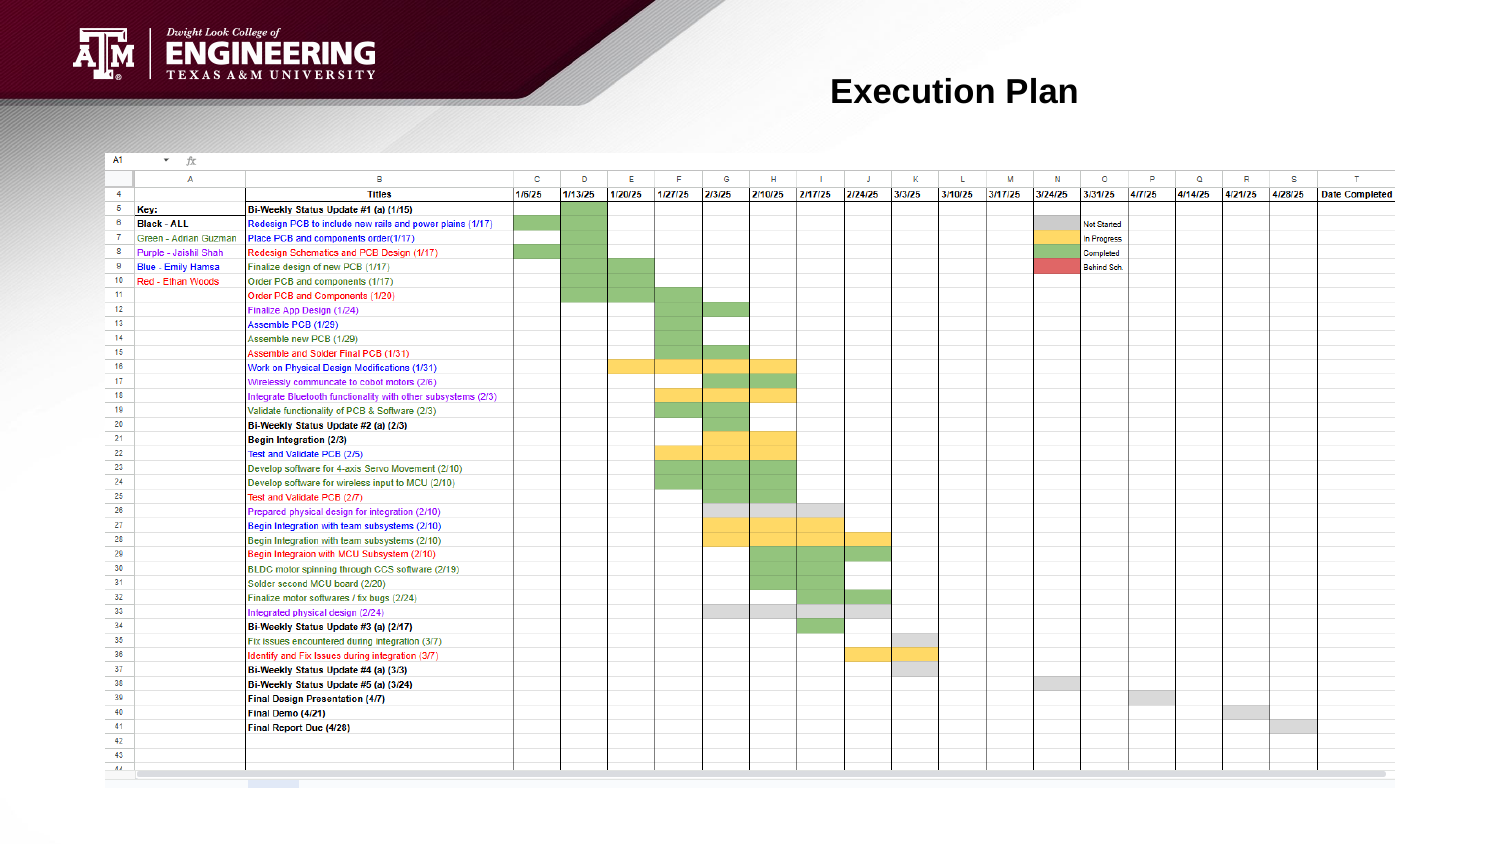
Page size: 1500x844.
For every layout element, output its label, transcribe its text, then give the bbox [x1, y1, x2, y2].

picture [0, 0, 1500, 844]
title Execution Plan [284, 61, 1500, 161]
